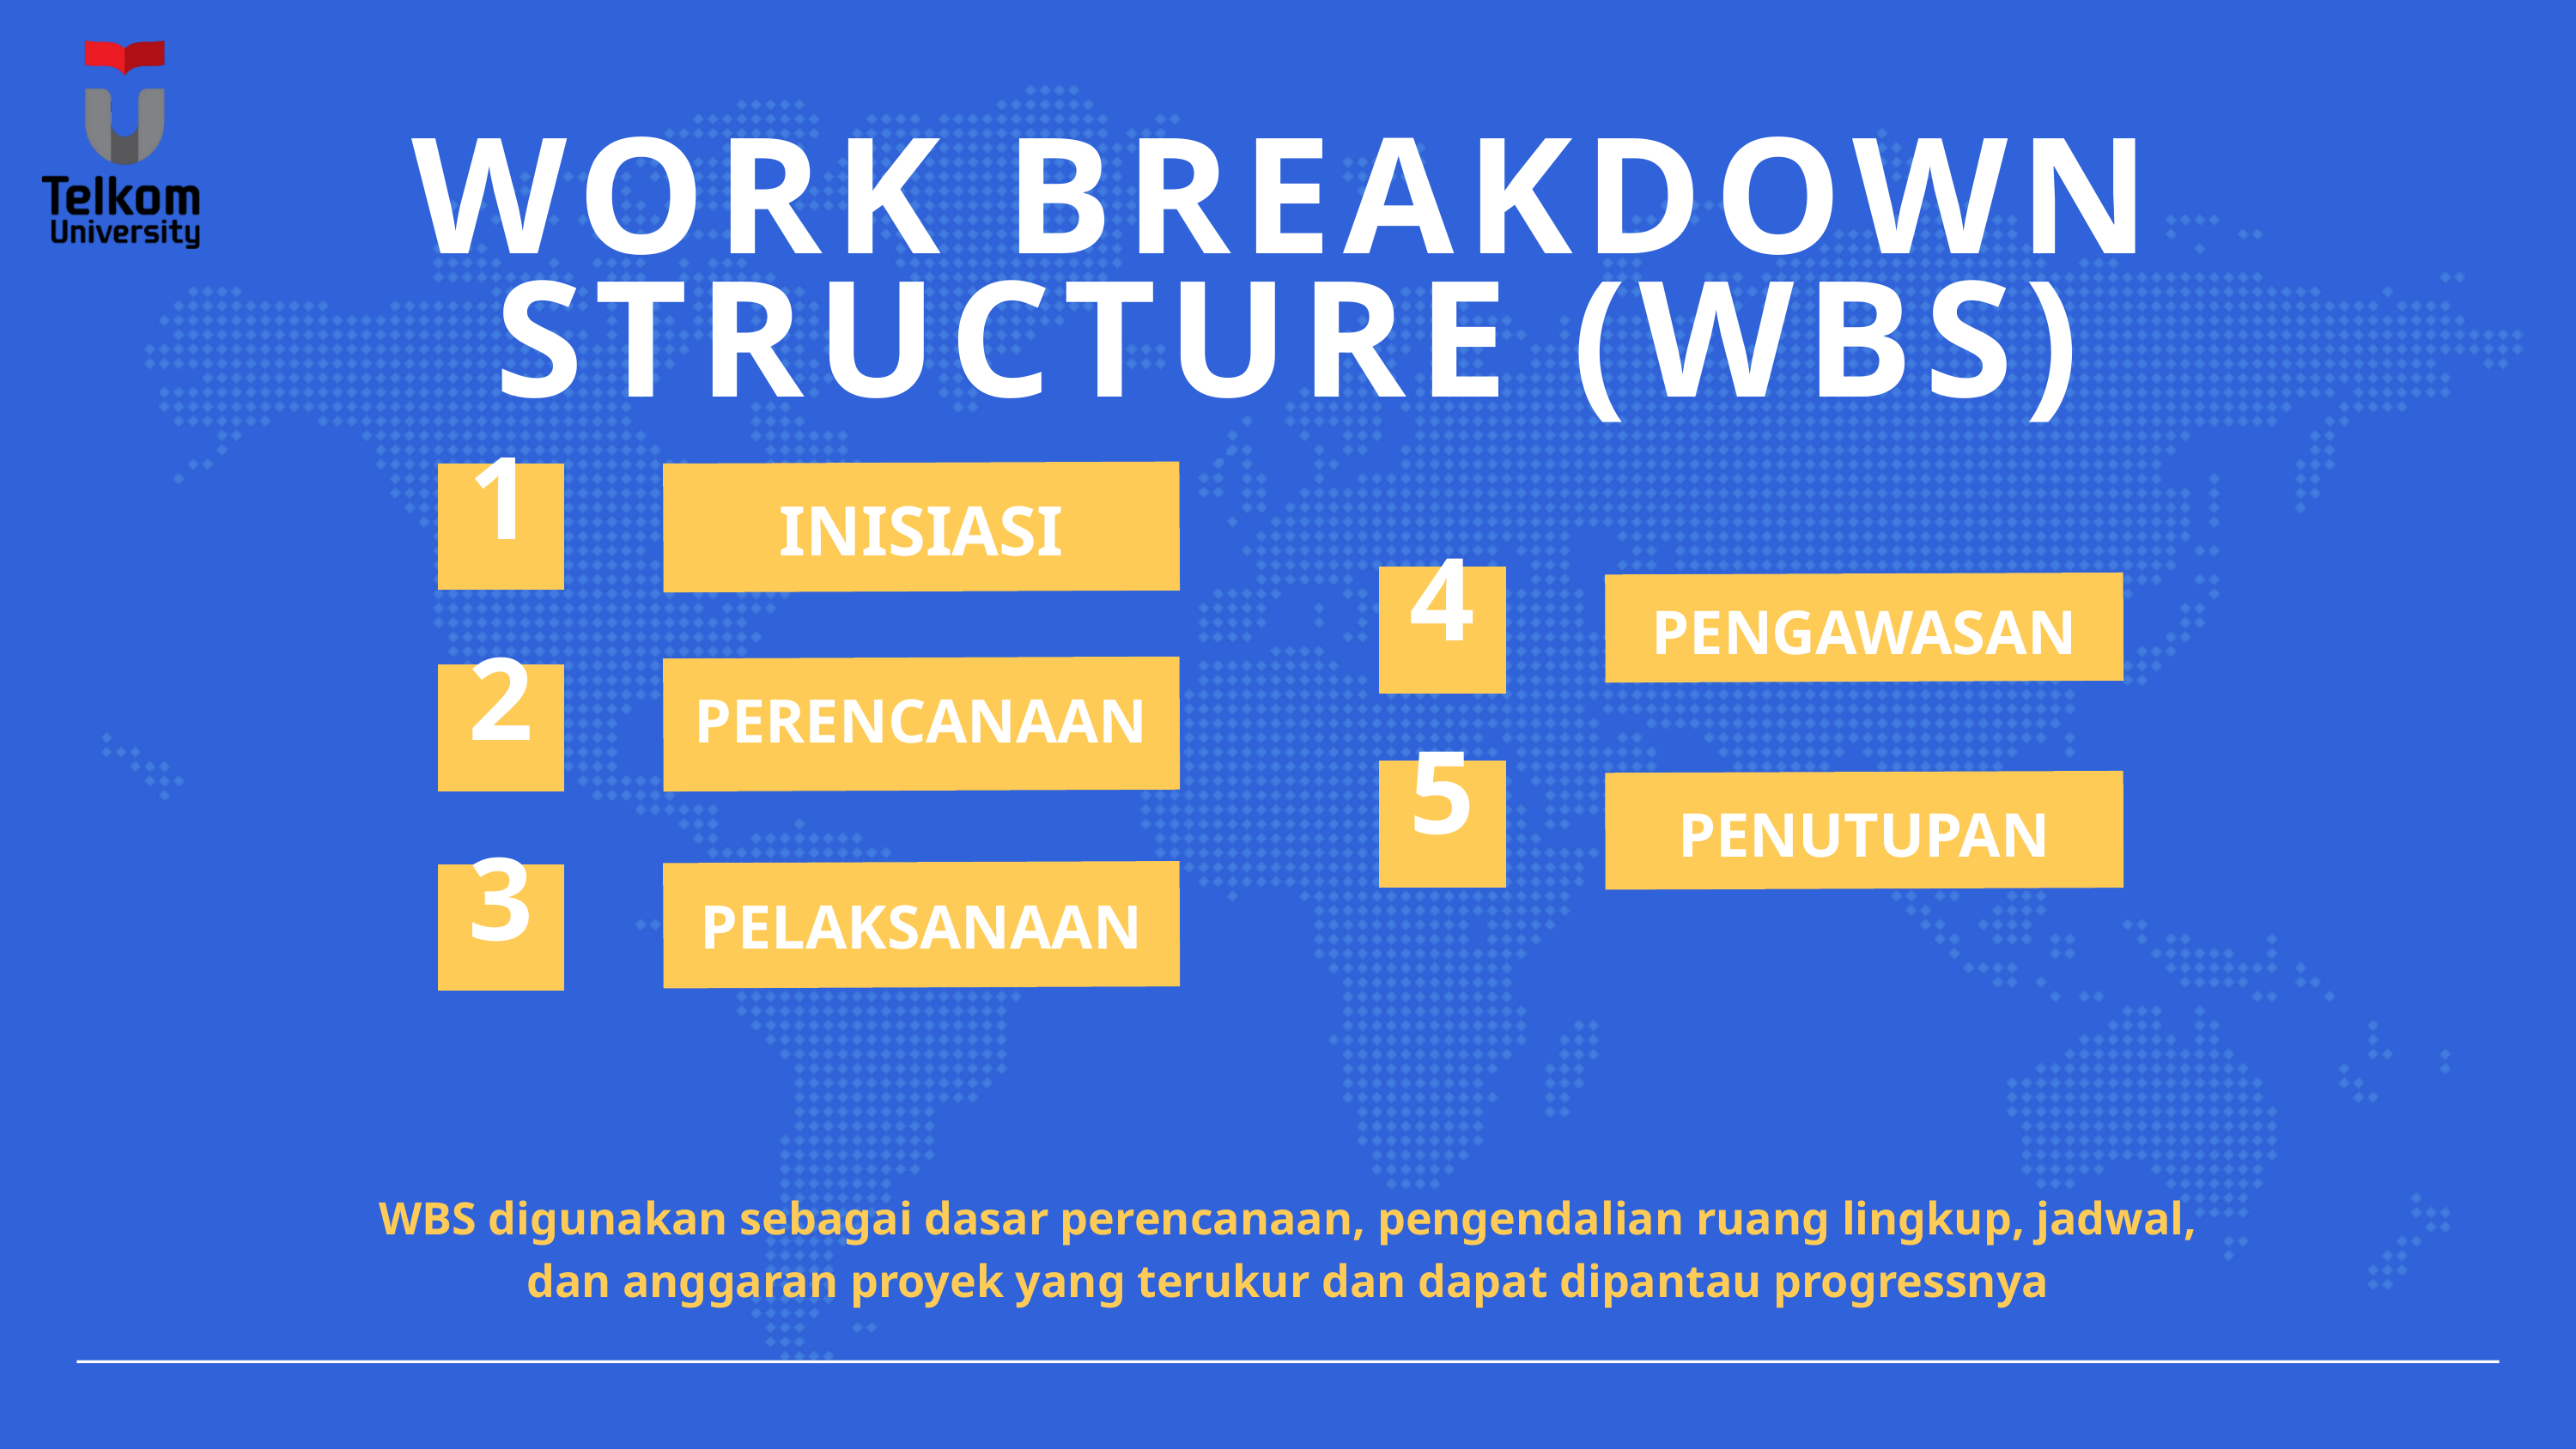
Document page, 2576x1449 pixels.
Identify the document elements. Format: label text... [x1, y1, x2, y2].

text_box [437, 463, 565, 591]
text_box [437, 664, 565, 791]
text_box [663, 862, 1181, 988]
text_box WORK BREAKDOWN STRUCTURE (WBS) [292, 142, 2284, 429]
text_box [101, 85, 2524, 1363]
text_box WBS digunakan sebagai dasar perencanaan, pengendalian ruang lingkup, jadwal, dan anggaran proyek yang terukur dan dapat dipantau progressnya [361, 1180, 2215, 1307]
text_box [663, 462, 1180, 592]
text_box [1378, 558, 2124, 890]
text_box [663, 657, 1181, 791]
text_box [41, 40, 200, 249]
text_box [437, 864, 565, 991]
